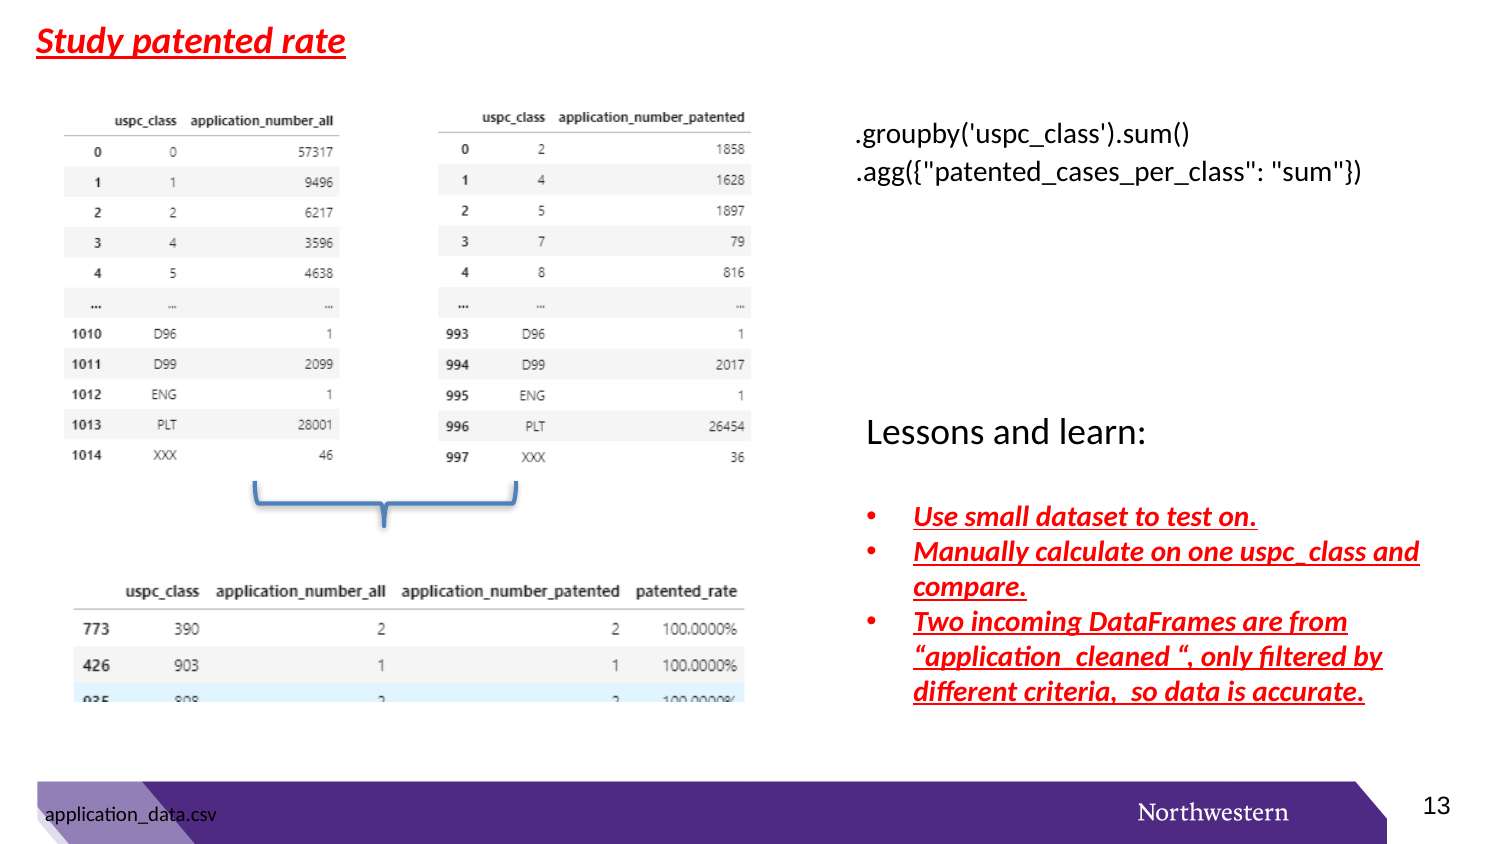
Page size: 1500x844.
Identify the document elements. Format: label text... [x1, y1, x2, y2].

slide_number 12 [1367, 782, 1466, 827]
text_box [252, 480, 519, 529]
text_box Lessons and learn: Use small dataset to test on. Manually calculate on one uspc_class and compare. Two incoming DataFrames are from “application_cleaned “, only filtered by different criteria, so data is accurate. [851, 400, 1448, 715]
text_box Study patented rate [21, 8, 942, 69]
text_box .groupby('uspc_class').sum() [839, 106, 1206, 157]
picture [0, 0, 1499, 844]
text_box .agg({"patented_cases_per_class": "sum"}) [840, 144, 1378, 195]
text_box application_data.csv [21, 787, 241, 840]
